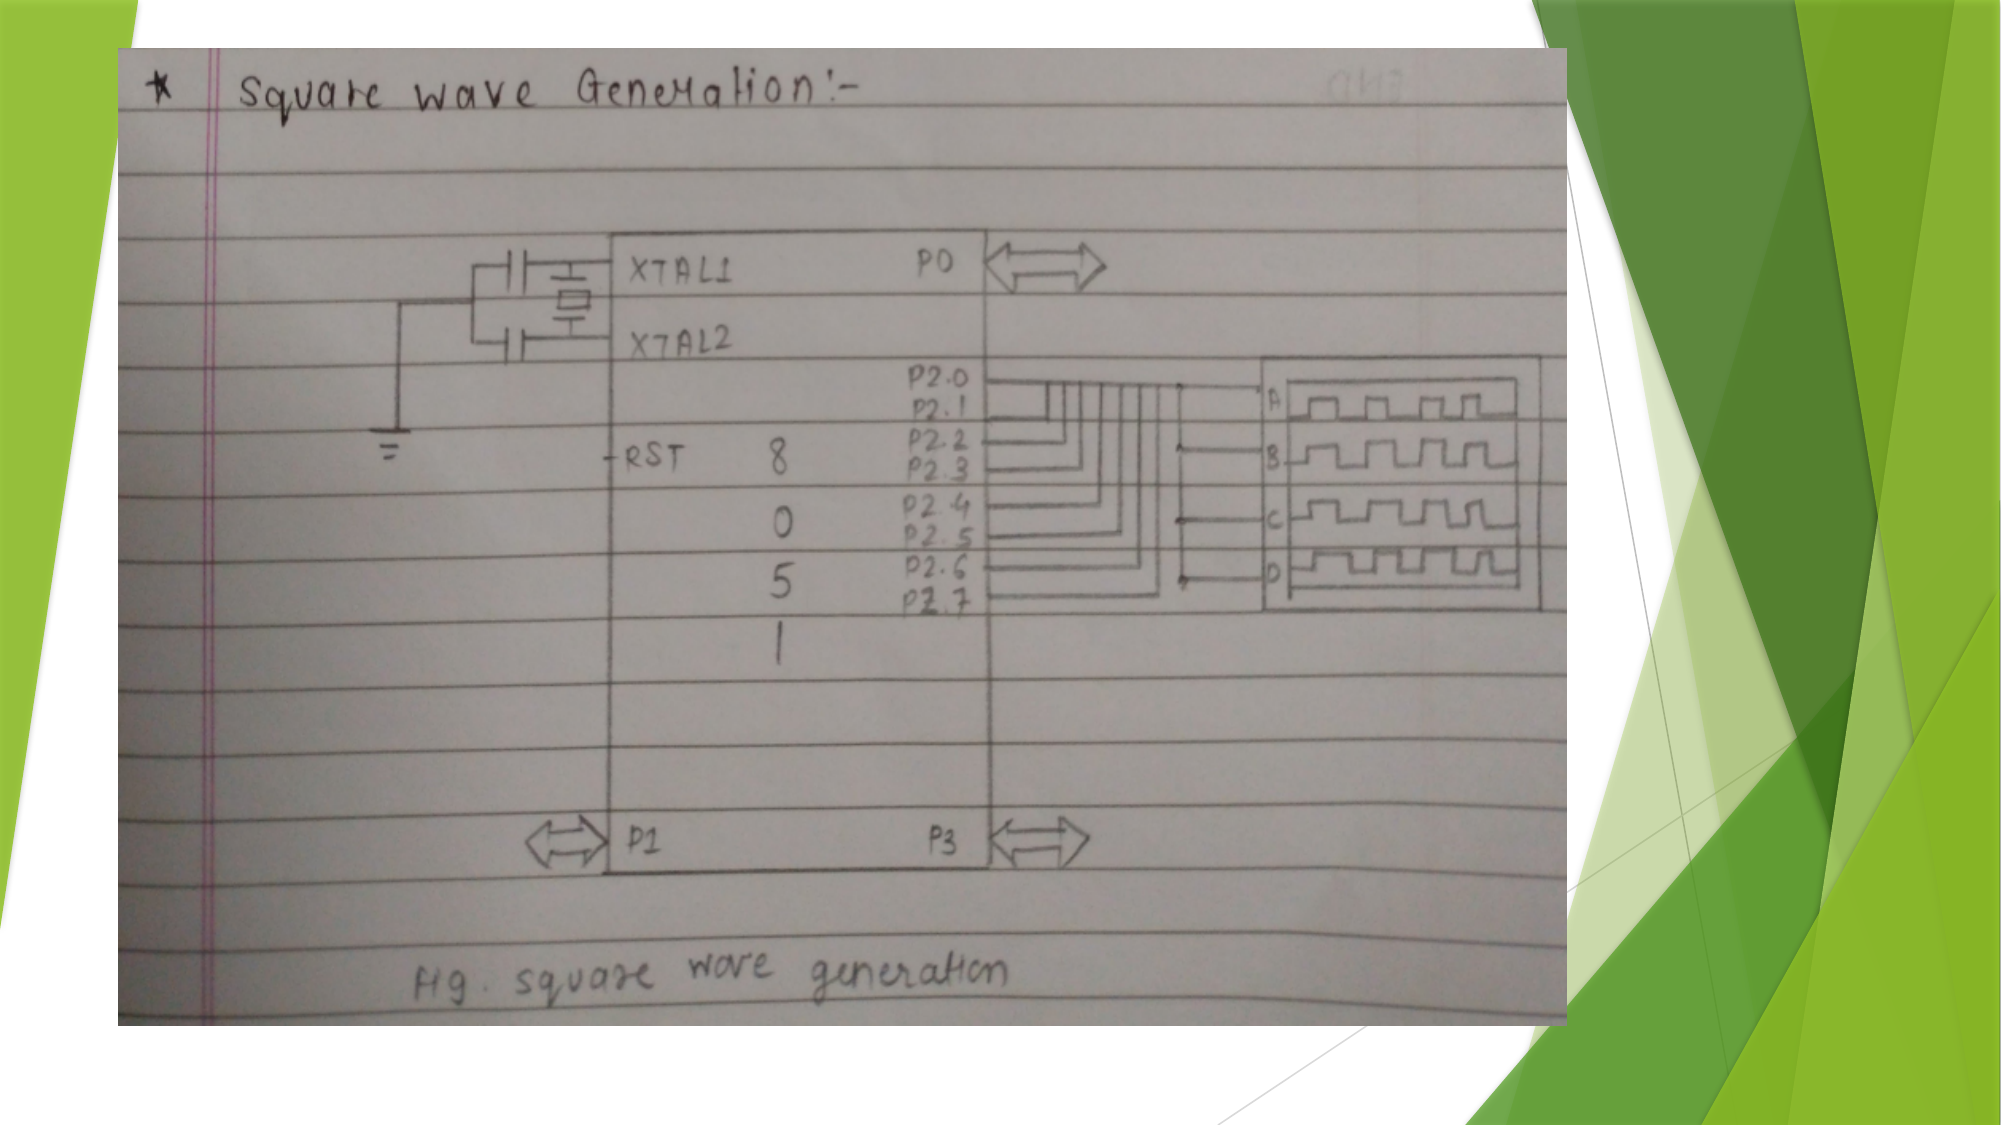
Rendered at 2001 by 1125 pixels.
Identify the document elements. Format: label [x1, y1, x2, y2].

picture [118, 47, 1568, 1026]
